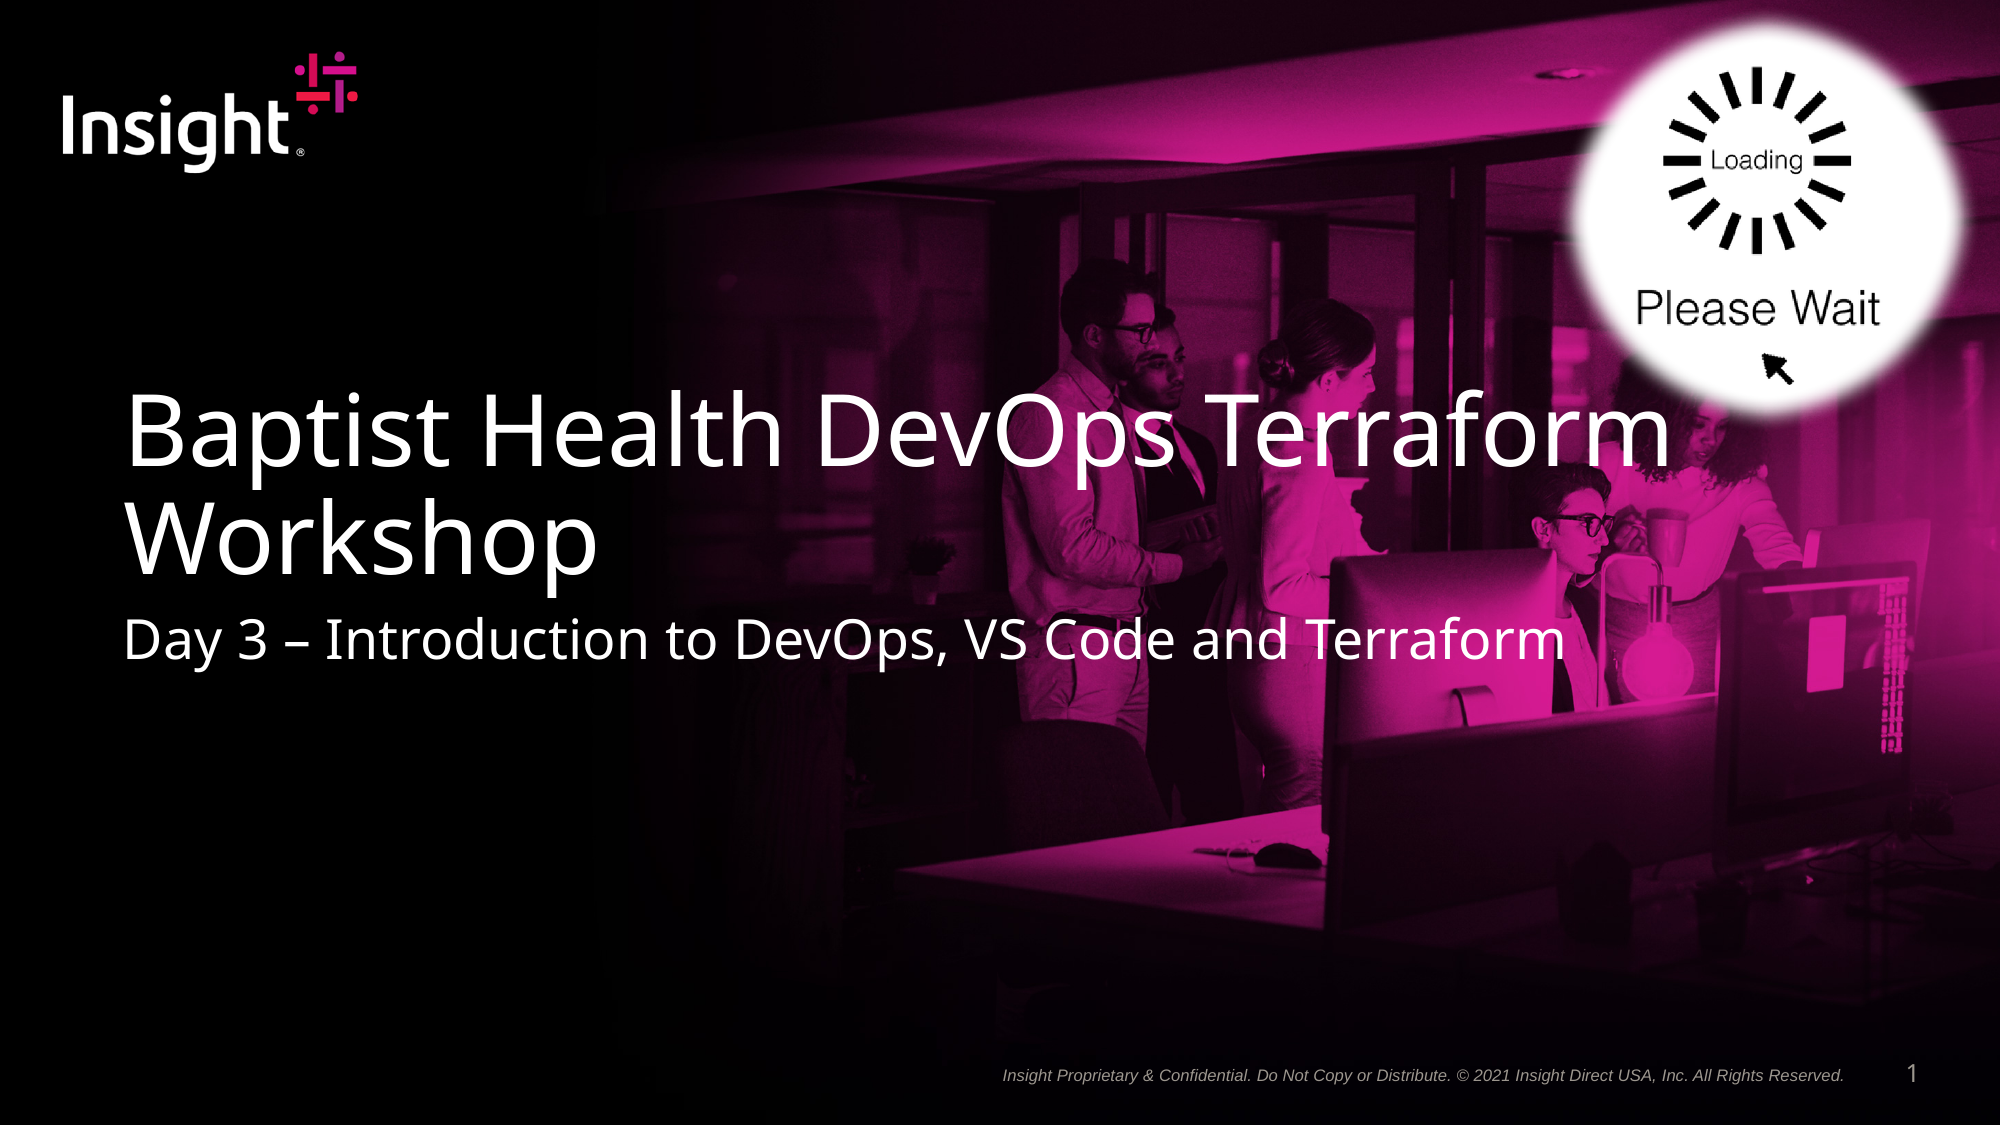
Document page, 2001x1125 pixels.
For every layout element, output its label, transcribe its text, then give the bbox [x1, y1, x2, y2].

subtitle Day 3 – Introduction to DevOps, VS Code and Terraform [107, 604, 1981, 722]
picture [7, 0, 2000, 1125]
title Baptist Health DevOps Terraform Workshop [108, 450, 1982, 604]
